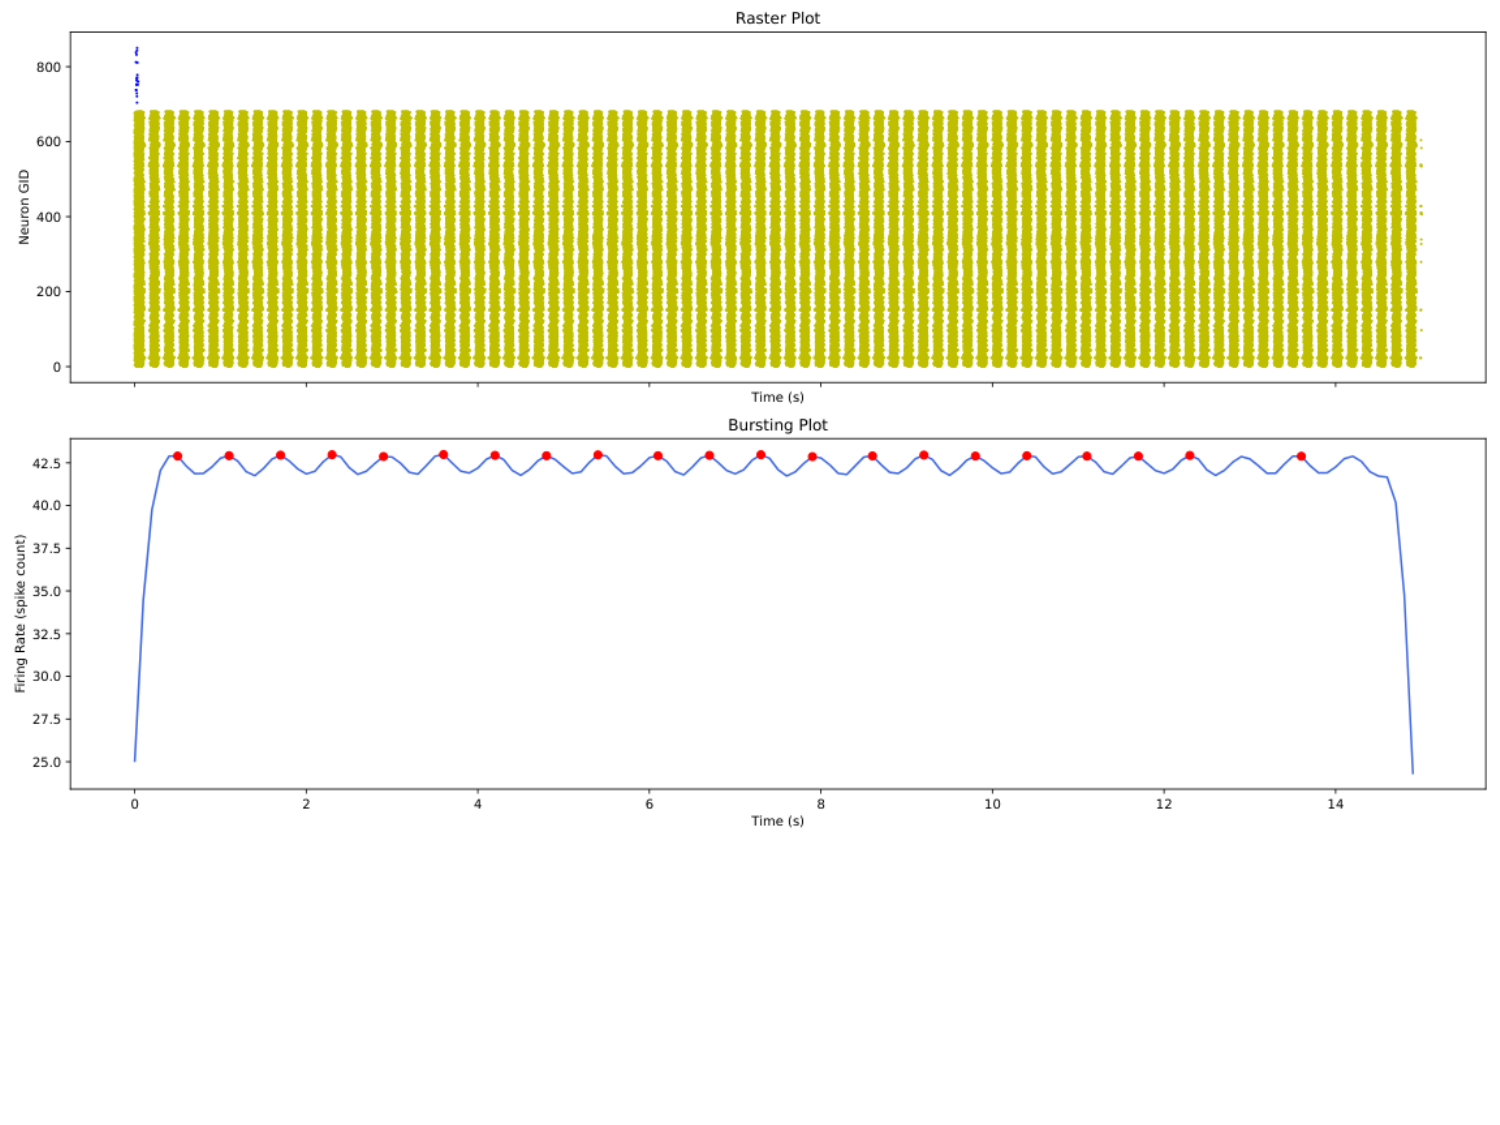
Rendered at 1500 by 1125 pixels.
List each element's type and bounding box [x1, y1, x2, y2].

picture [0, 0, 1500, 844]
